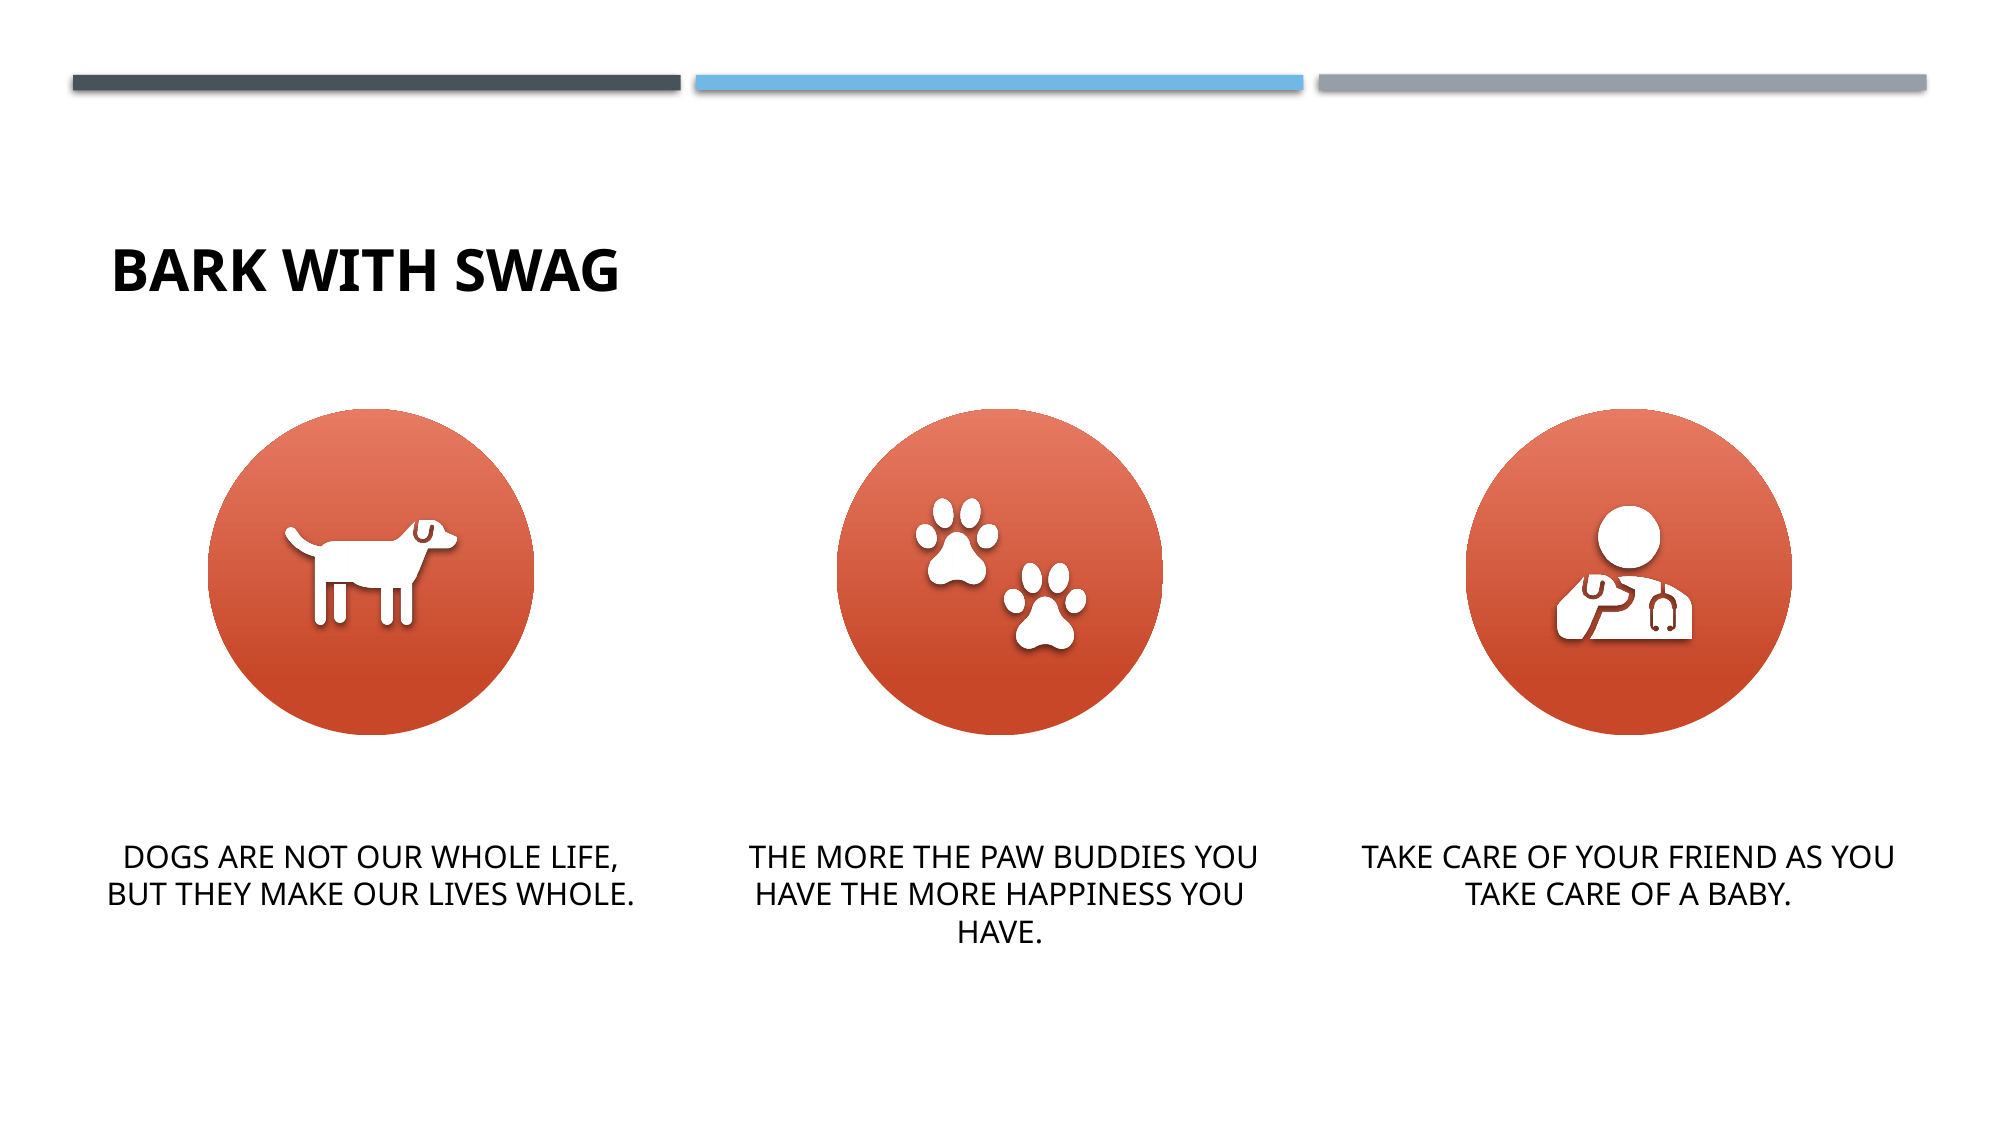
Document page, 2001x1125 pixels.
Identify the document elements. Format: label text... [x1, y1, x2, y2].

title BARK WITH SWAG [95, 115, 1905, 311]
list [94, 383, 1906, 981]
